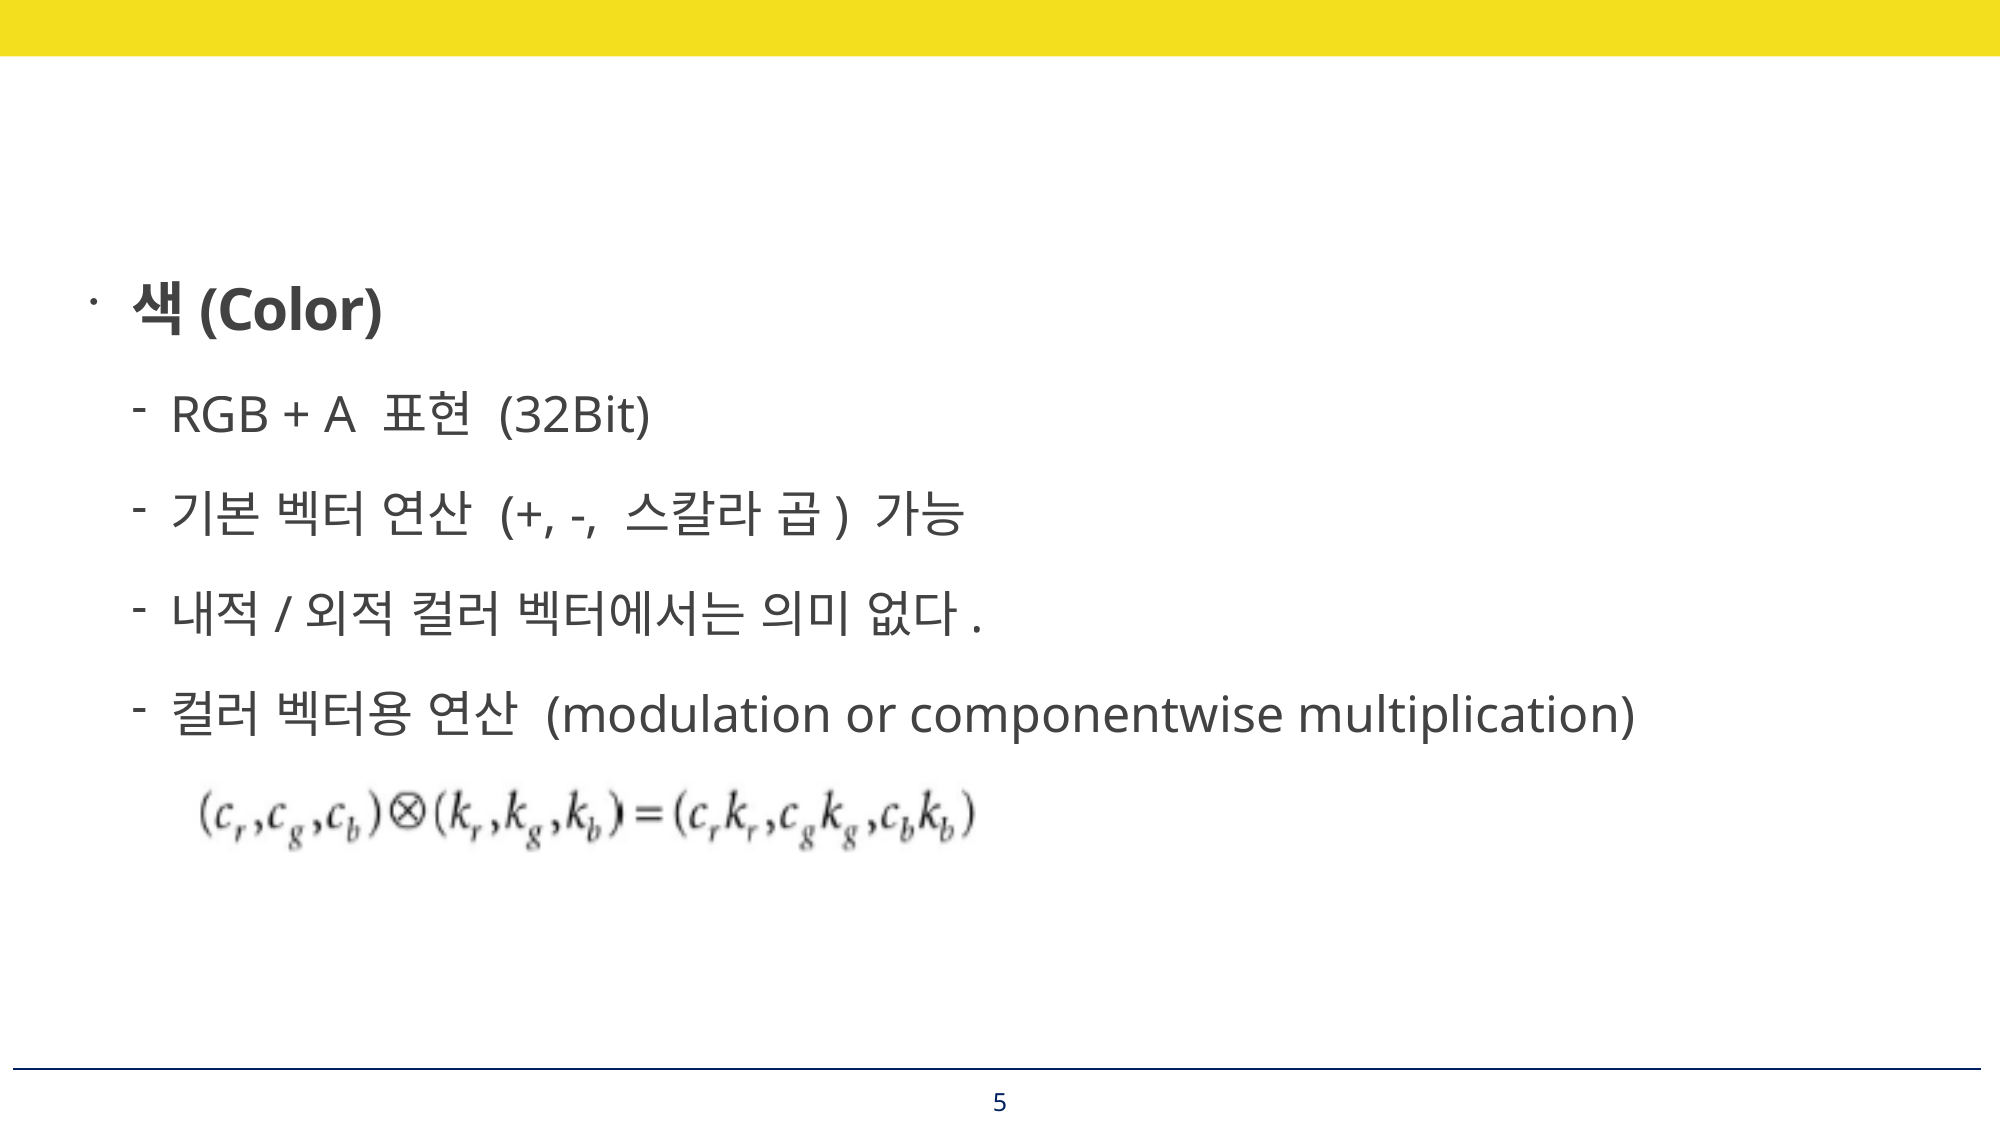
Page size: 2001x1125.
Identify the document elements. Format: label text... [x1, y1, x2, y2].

slide_number 5 [916, 1078, 1084, 1125]
list 색(Color) RGB + A 표현 (32Bit) 기본 벡터 연산 (+, -, 스칼라 곱) 가능 내적/외적 컬러 벡터에서는 의미 없다. 컬러 벡터용 연산 (modulation or componentwise multiplication) [85, 237, 1915, 1049]
picture [175, 764, 1001, 870]
